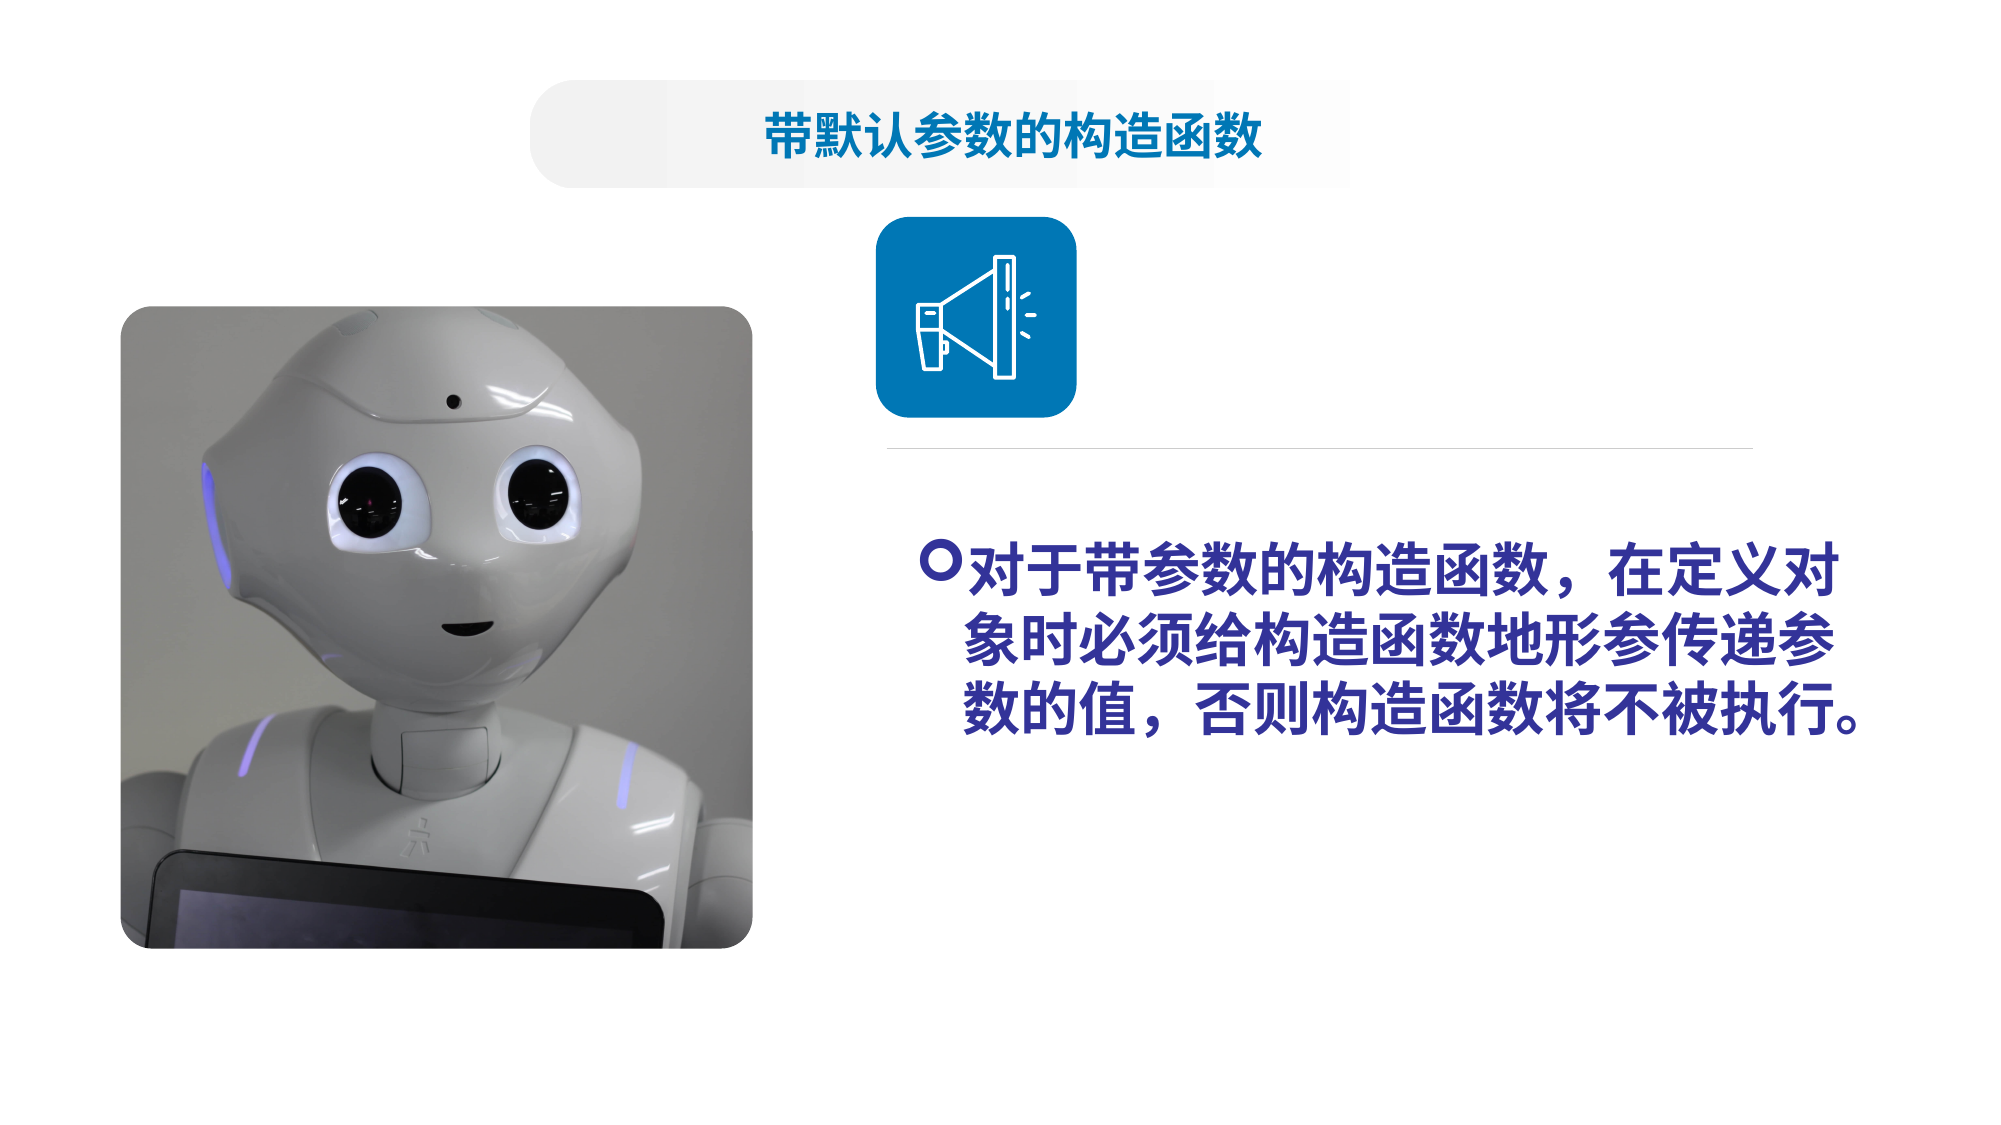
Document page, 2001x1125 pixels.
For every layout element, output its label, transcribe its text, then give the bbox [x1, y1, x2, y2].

text_box 对于带参数的构造函数，在定义对象时必须给构造函数地形参传递参数的值，否则构造函数将不被执行。 [825, 525, 1880, 1125]
text_box [119, 305, 754, 950]
text_box [1018, 330, 1032, 341]
text_box [914, 253, 1017, 381]
text_box [1022, 312, 1038, 319]
text_box [1018, 290, 1032, 301]
text_box 带默认参数的构造函数 [528, 79, 1498, 190]
text_box [874, 215, 1078, 419]
